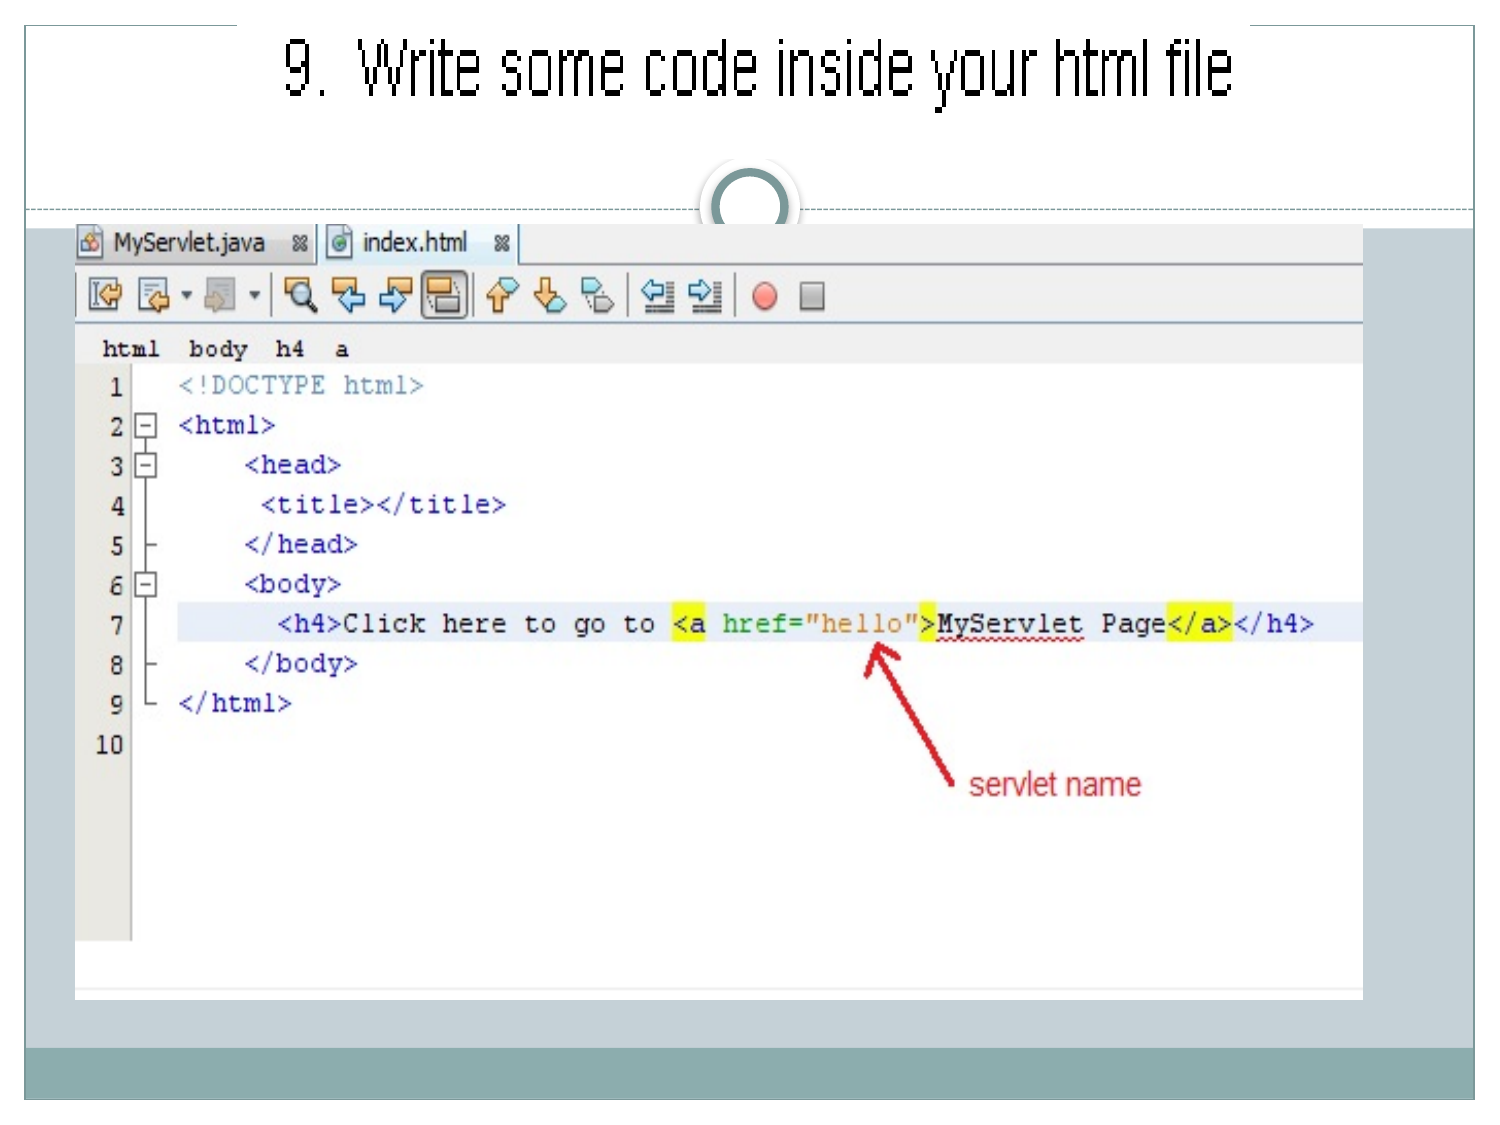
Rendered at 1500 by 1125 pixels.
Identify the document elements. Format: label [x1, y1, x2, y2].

picture [237, 0, 1251, 160]
picture [74, 224, 1363, 1001]
